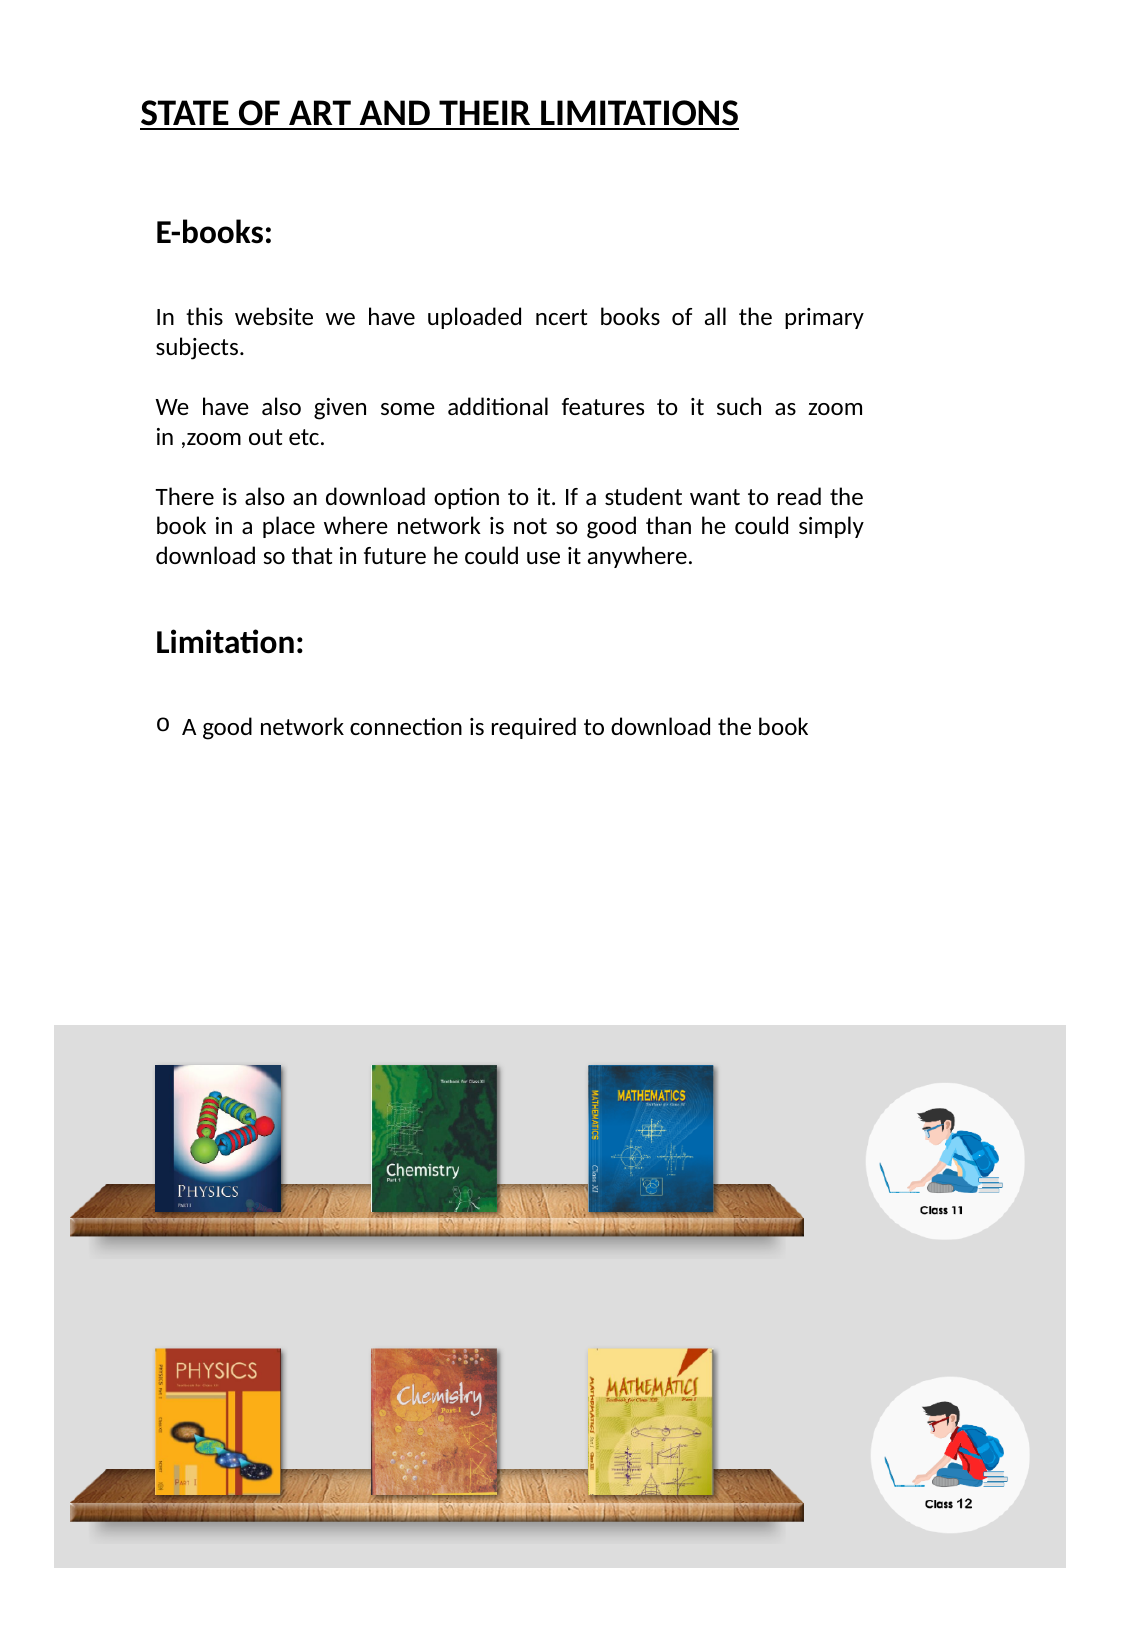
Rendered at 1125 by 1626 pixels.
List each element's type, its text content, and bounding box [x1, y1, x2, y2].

picture [54, 1024, 1067, 1568]
text_box E-books: In this website we have uploaded ncert books of all the primary subjects. We have also given some additional features to it such as zoom in ,zoom out etc. There is also an download option to it. If a student want to read the book in a place where network is not so good than he could simply download so that in future he could use it anywhere. Limitation: A good network connection is required to download the book [140, 203, 879, 903]
text_box STATE OF ART AND THEIR LIMITATIONS [125, 80, 1031, 141]
